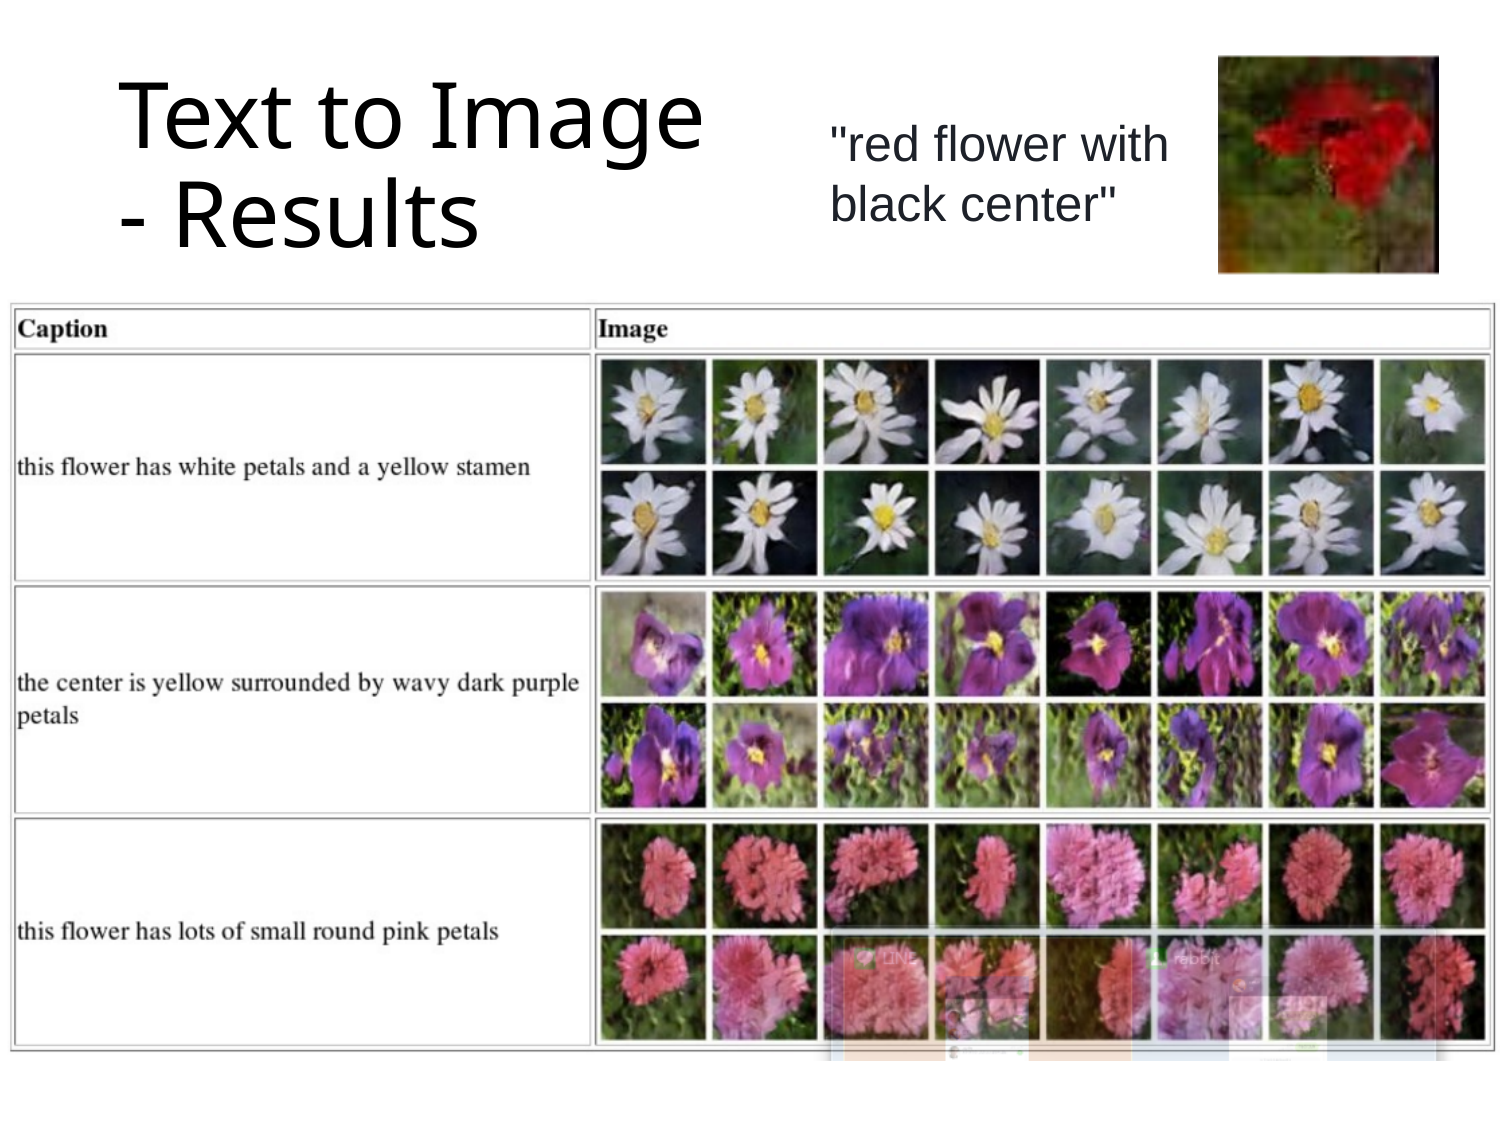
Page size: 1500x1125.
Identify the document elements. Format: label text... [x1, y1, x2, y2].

picture [5, 299, 1500, 1061]
picture [1218, 54, 1439, 278]
title Text to Image - Results [103, 59, 1218, 278]
text_box "red flower with black center" [814, 103, 1218, 239]
